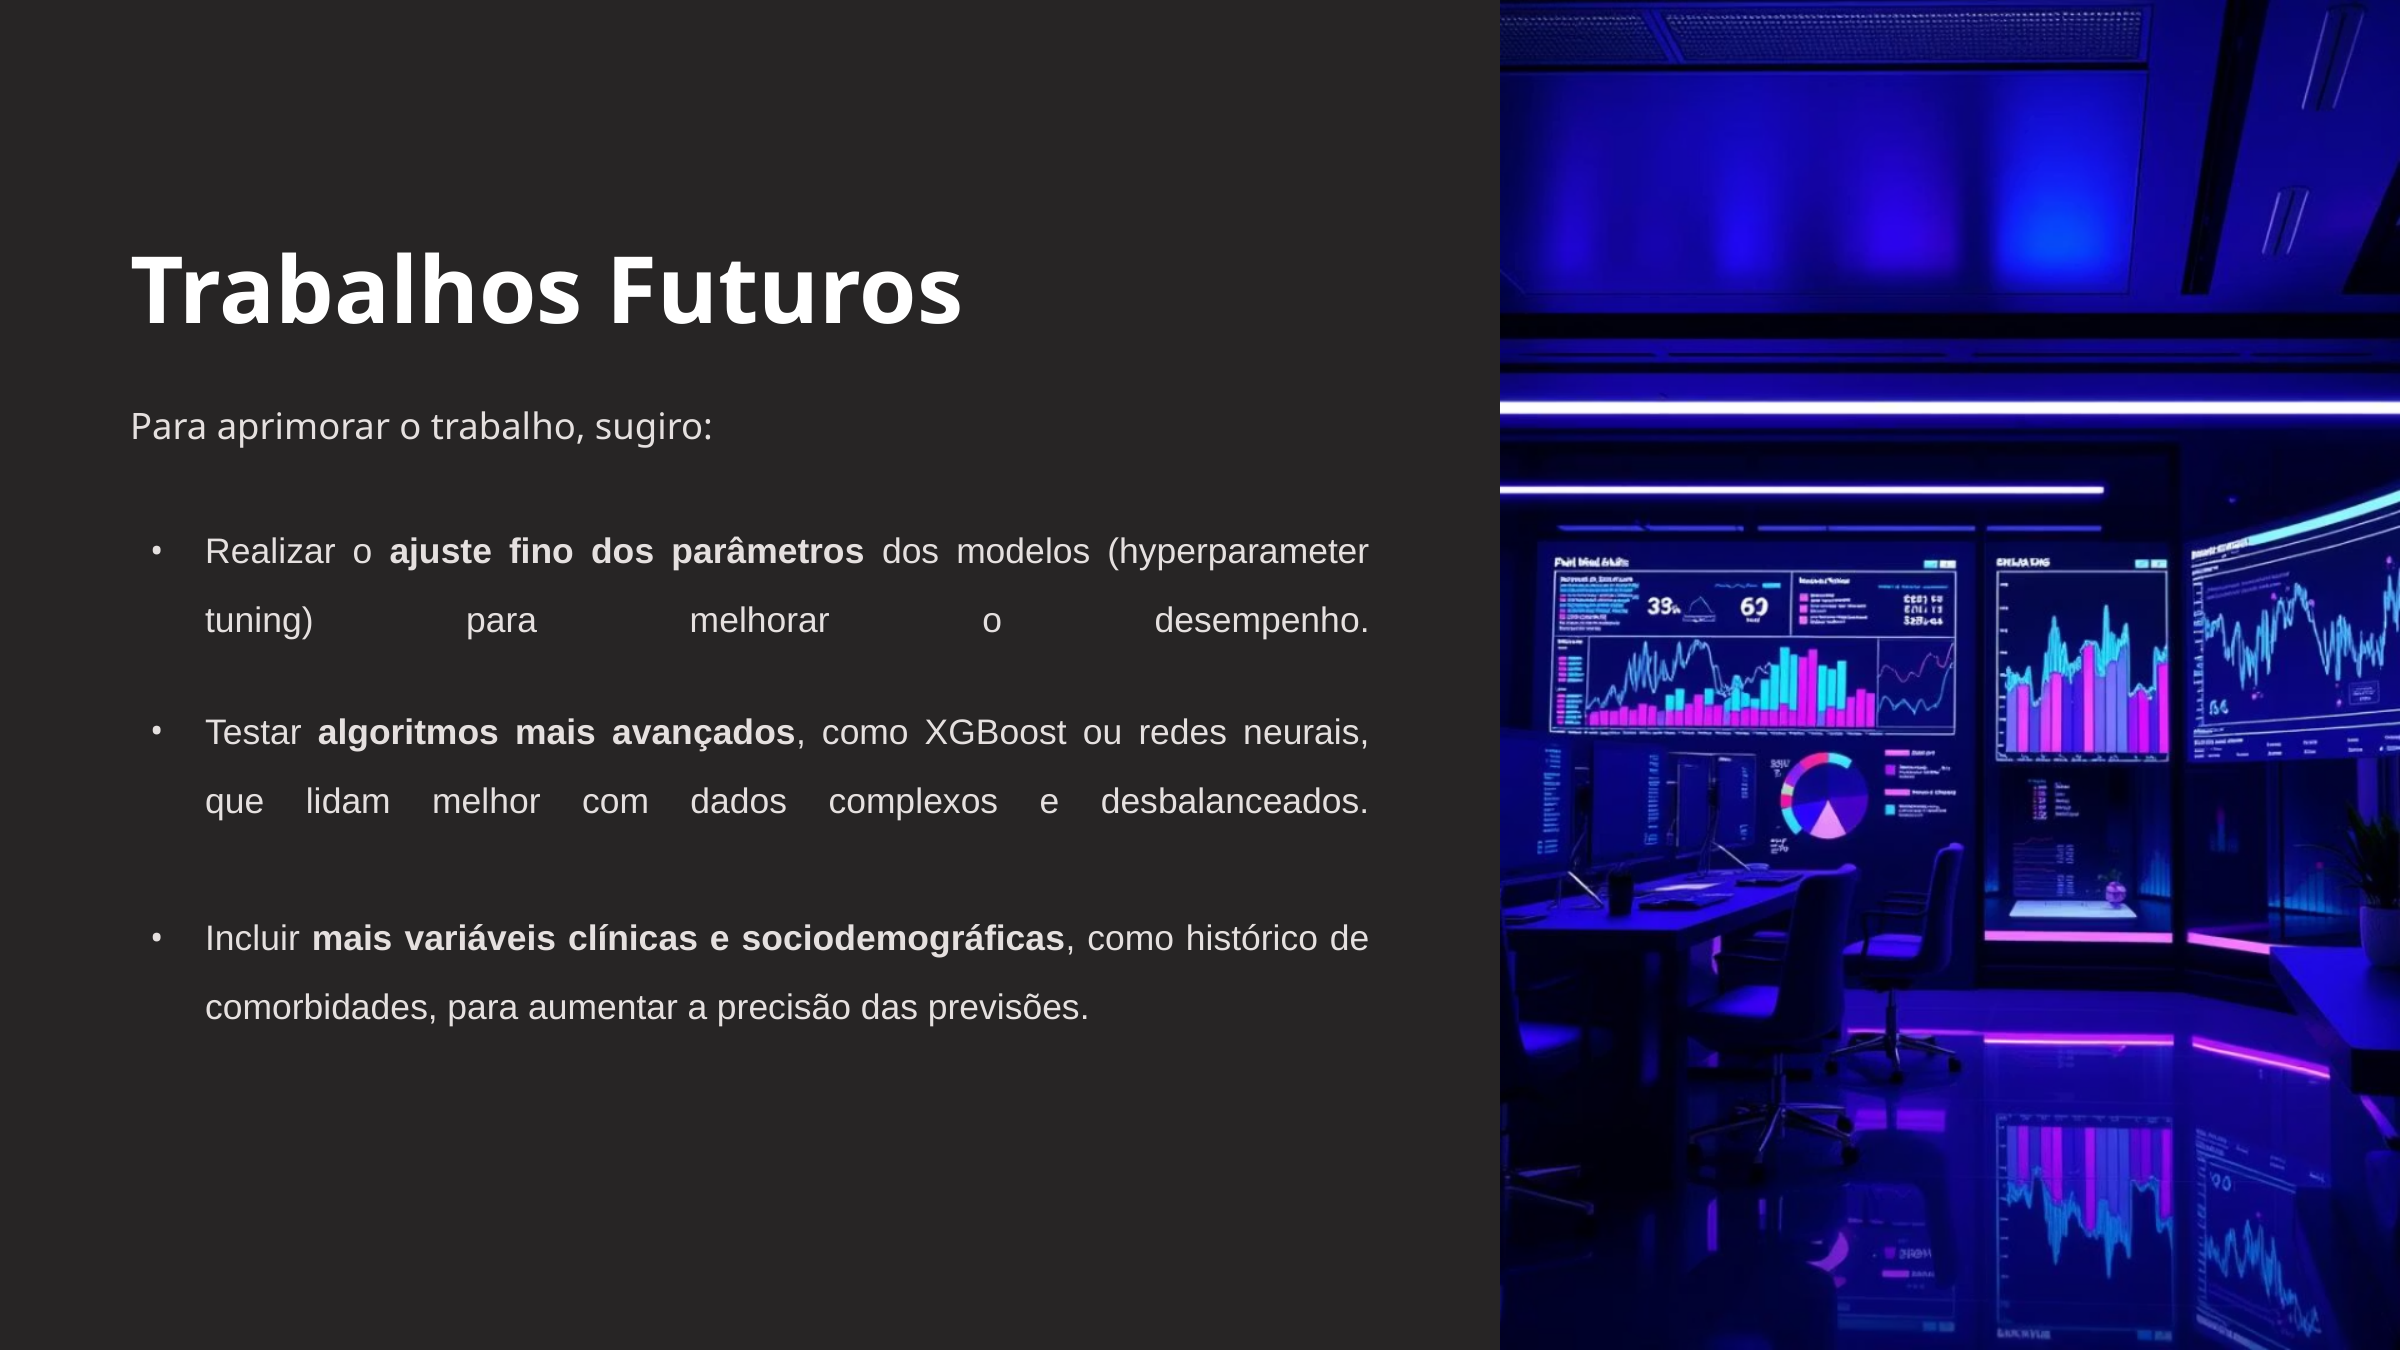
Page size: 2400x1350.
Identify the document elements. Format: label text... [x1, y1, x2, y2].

text_box Realizar o ajuste fino dos parâmetros dos modelos (hyperparameter tuning) para melhorar o desempenho. Testar algoritmos mais avançados, como XGBoost ou redes neurais, que lidam melhor com dados complexos e desbalanceados. Incluir mais variáveis clínicas e sociodemográficas, como histórico de comorbidades, para aumentar a precisão das previsões. [130, 502, 1370, 1057]
text_box Trabalhos Futuros [130, 204, 1061, 321]
text_box Para aprimorar o trabalho, sugiro: [130, 376, 1370, 436]
picture [1499, 0, 2400, 1350]
